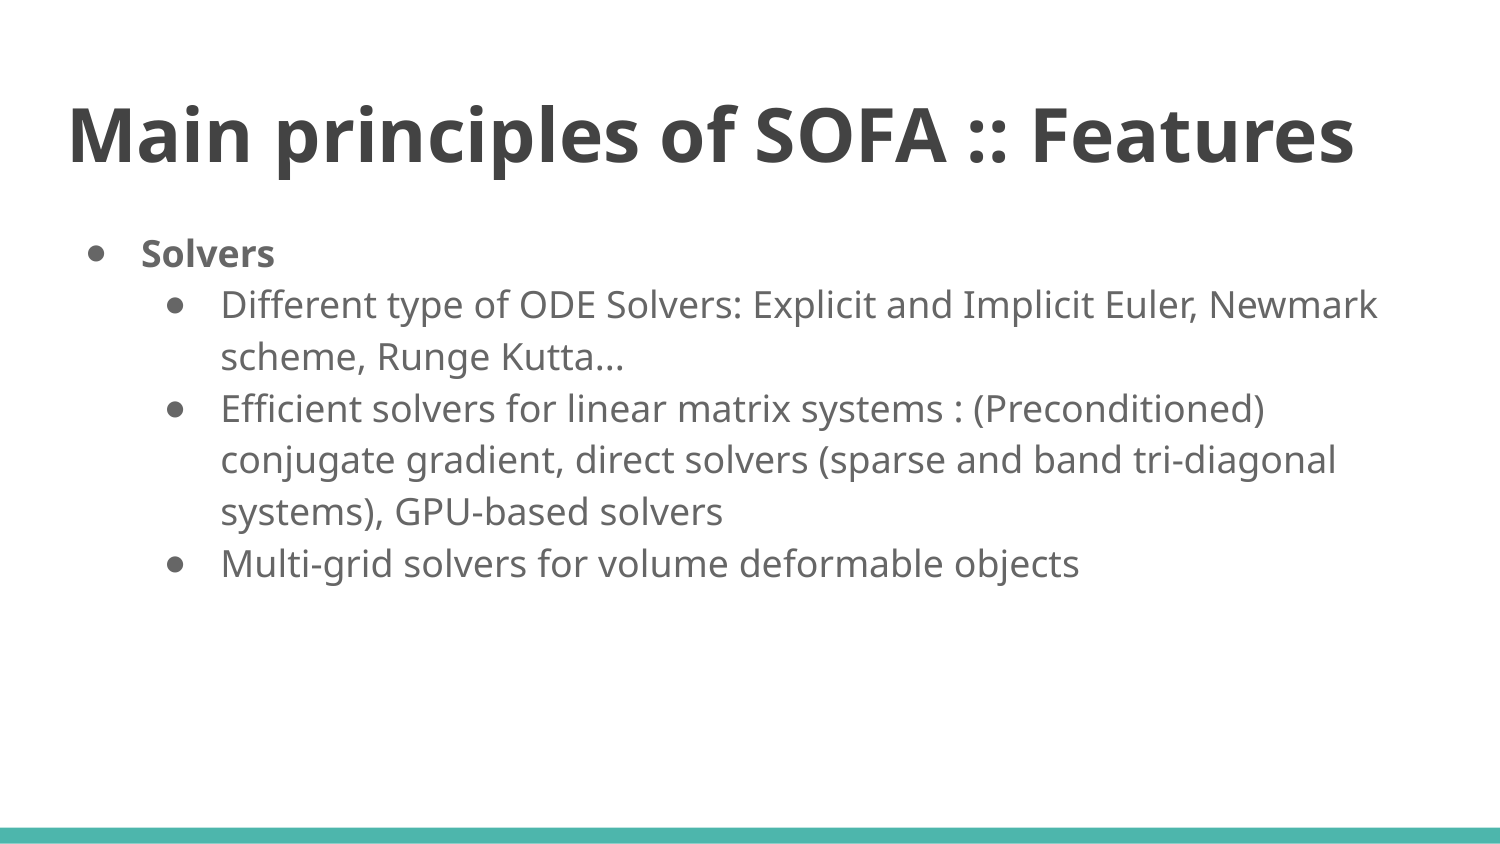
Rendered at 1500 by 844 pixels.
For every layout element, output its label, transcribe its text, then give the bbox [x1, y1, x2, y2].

list Solvers Different type of ODE Solvers: Explicit and Implicit Euler, Newmark scheme, Runge Kutta... Efficient solvers for linear matrix systems : (Preconditioned) conjugate gradient, direct solvers (sparse and band tri-diagonal systems), GPU-based solvers Multi-grid solvers for volume deformable objects [50, 207, 1450, 751]
title Main principles of SOFA :: Features [50, 72, 1450, 190]
